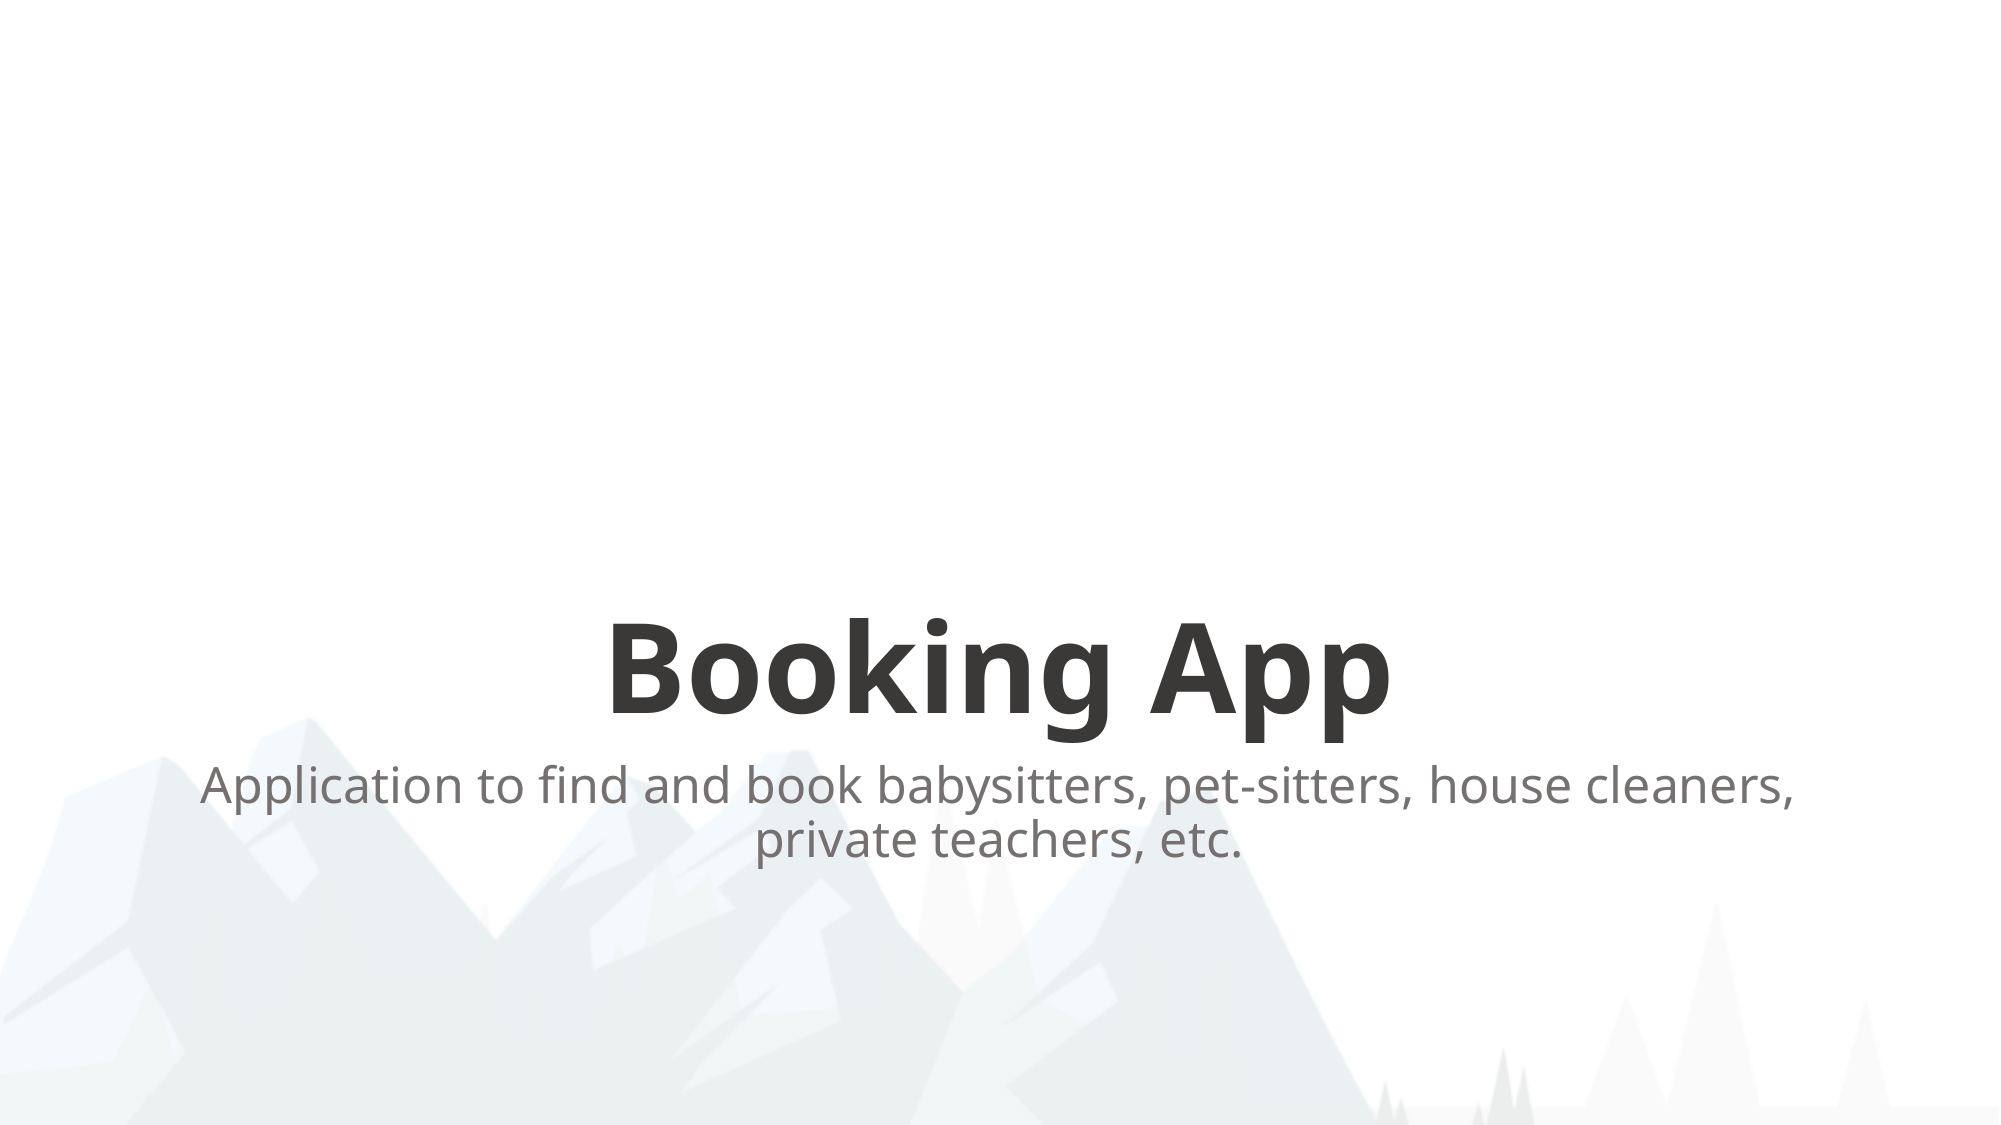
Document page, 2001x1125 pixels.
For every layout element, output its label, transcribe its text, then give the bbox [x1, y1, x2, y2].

list Application to find and book babysitters, pet-sitters, house cleaners, private teachers, etc. [136, 752, 1862, 999]
title Booking App [136, 280, 1862, 749]
picture [0, 0, 2001, 1125]
